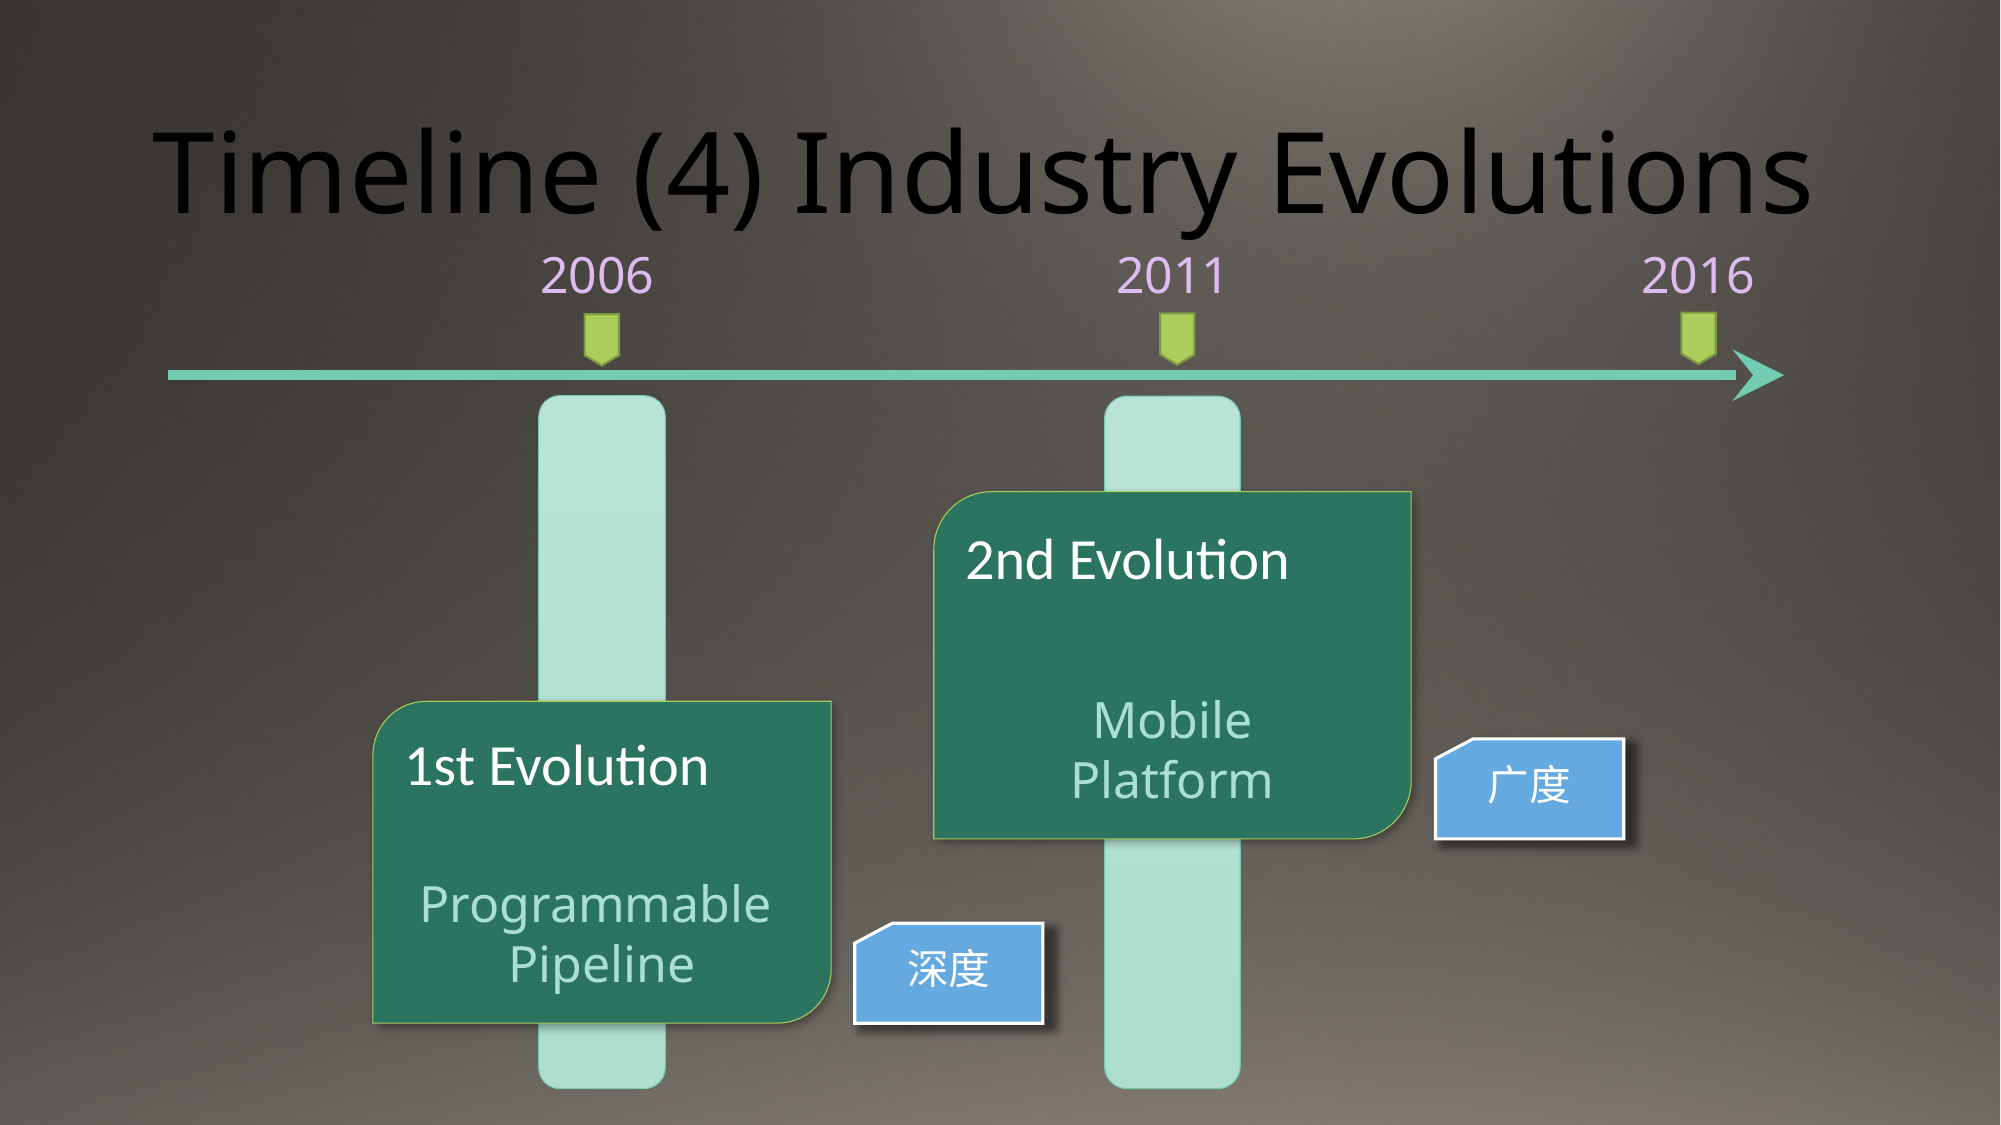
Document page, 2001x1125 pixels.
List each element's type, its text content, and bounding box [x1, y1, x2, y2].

text_box 广度 [1433, 737, 1626, 841]
text_box [1159, 312, 1196, 367]
text_box 深度 [853, 921, 1045, 1025]
text_box [1680, 311, 1717, 366]
text_box [933, 491, 1412, 840]
text_box [1104, 849, 1241, 1090]
text_box 2016 [1626, 235, 1771, 311]
text_box [538, 1034, 666, 1090]
title Timeline (4) Industry Evolutions [137, 59, 1863, 278]
text_box [1104, 395, 1241, 489]
text_box [538, 395, 666, 698]
text_box 2006 [525, 236, 669, 312]
text_box 2nd Evolution [964, 521, 1329, 592]
text_box 1st Evolution [403, 727, 724, 798]
text_box [583, 313, 621, 367]
text_box 2011 [1101, 235, 1246, 311]
text_box [372, 700, 832, 1024]
text_box Mobile Platform [988, 688, 1357, 809]
picture [0, 0, 2001, 1125]
text_box Programmable Pipeline [417, 872, 787, 993]
